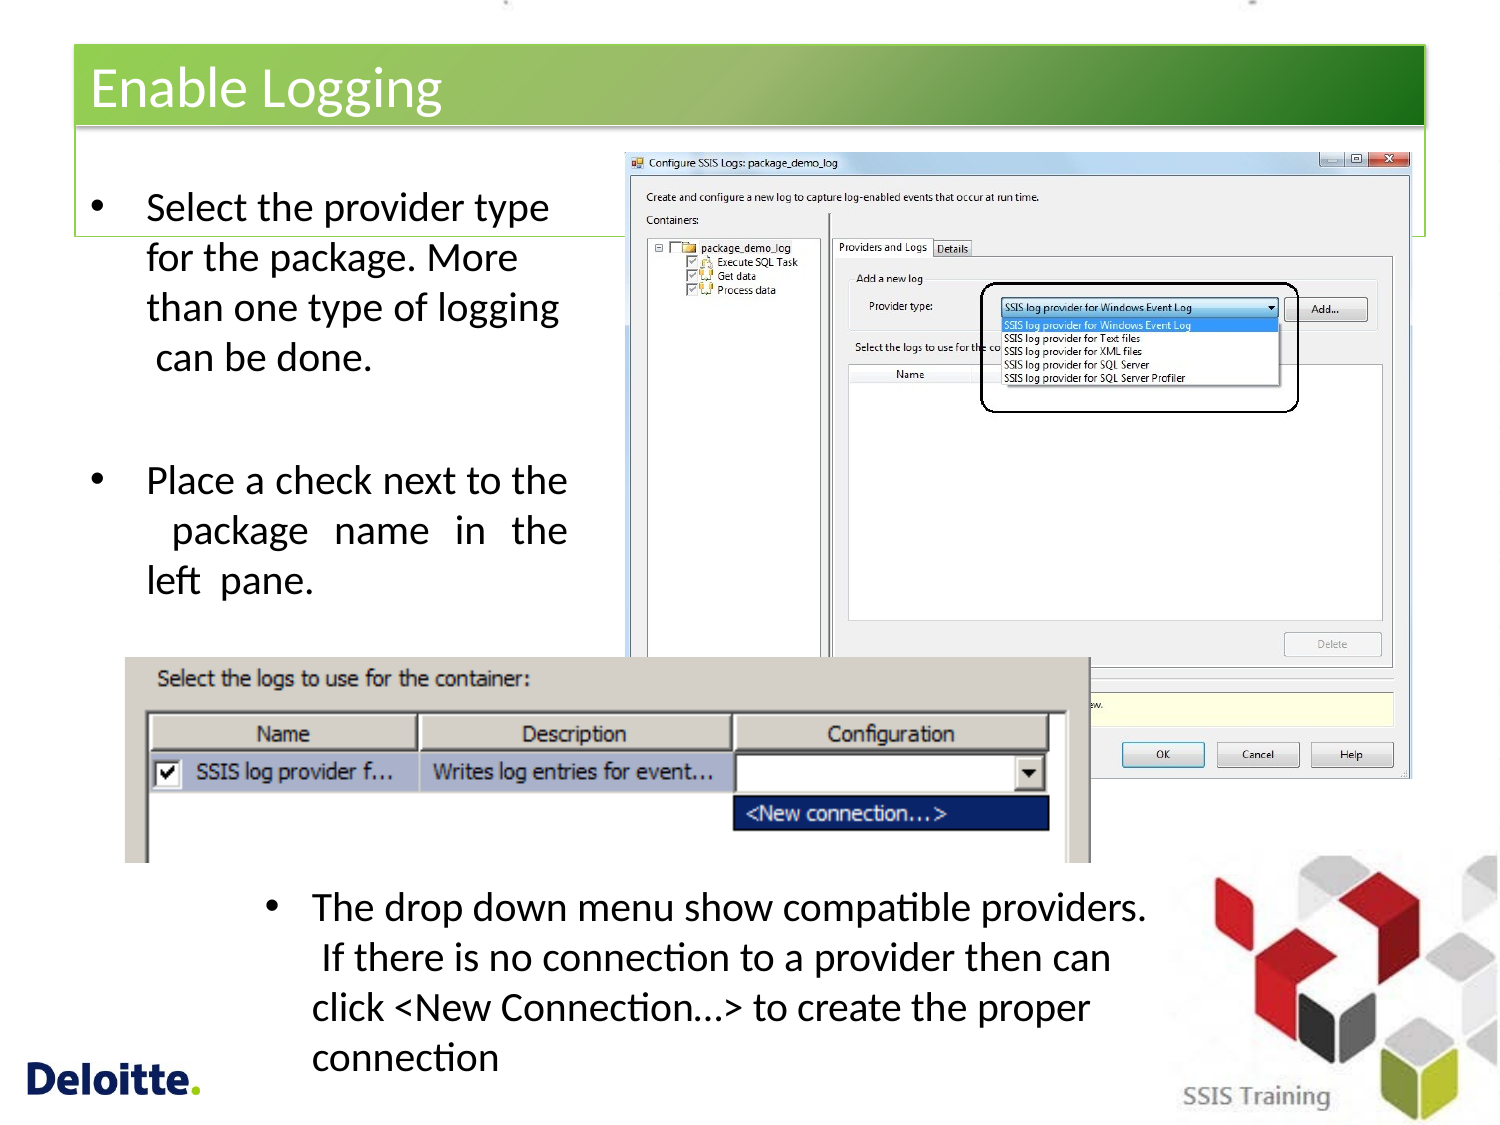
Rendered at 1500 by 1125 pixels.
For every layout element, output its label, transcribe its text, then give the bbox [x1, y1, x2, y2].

text_box [124, 657, 1091, 863]
text_box [47, 31, 488, 169]
text_box [624, 152, 1413, 779]
text_box [1, 0, 1499, 1125]
text_box [27, 1062, 200, 1095]
title Enable Logging [75, 45, 1425, 237]
text_box [488, 40, 1433, 137]
text_box The drop down menu show compatible providers. If there is no connection to a provider then can click <New Connection…> to create the proper connection [262, 877, 1155, 1080]
text_box Select the provider type for the package. More than one type of logging can be done. Place a check next to the package name in the left pane. [87, 177, 569, 603]
